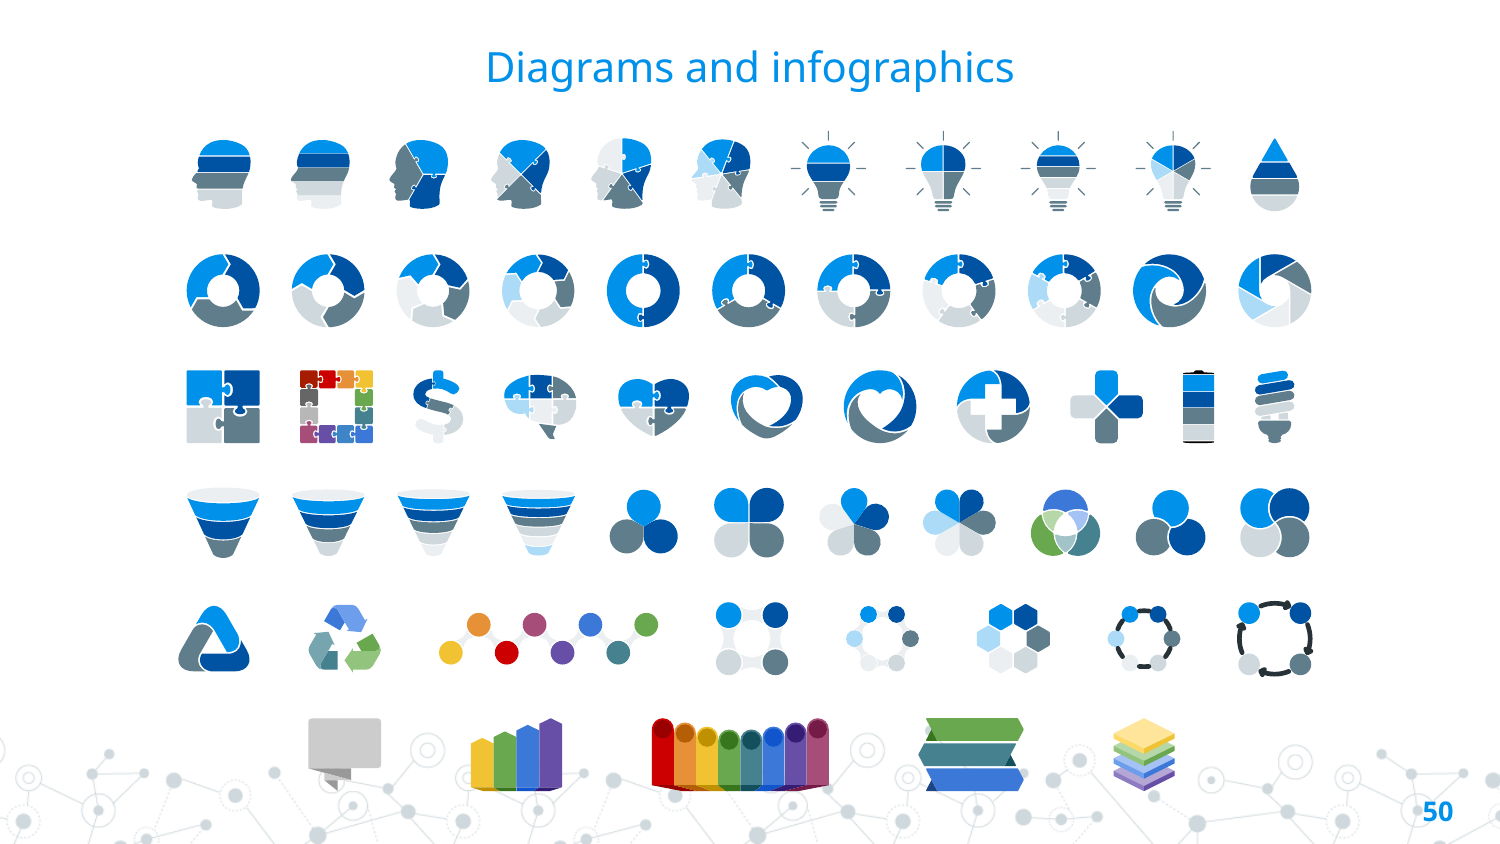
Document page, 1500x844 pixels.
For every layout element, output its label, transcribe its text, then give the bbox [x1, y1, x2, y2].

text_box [1254, 370, 1296, 444]
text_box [843, 370, 917, 444]
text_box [1238, 488, 1312, 558]
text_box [905, 130, 982, 212]
text_box <number> [1378, 779, 1469, 844]
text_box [918, 717, 1024, 792]
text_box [1020, 130, 1097, 212]
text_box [817, 487, 891, 558]
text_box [1132, 254, 1207, 328]
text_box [730, 374, 804, 439]
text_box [501, 254, 575, 328]
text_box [715, 602, 789, 676]
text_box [291, 254, 365, 328]
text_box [790, 130, 867, 212]
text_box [1132, 489, 1207, 556]
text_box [607, 489, 681, 557]
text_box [503, 374, 577, 440]
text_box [922, 487, 996, 558]
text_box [845, 605, 920, 672]
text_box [590, 137, 652, 212]
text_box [1135, 130, 1212, 212]
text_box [413, 370, 464, 444]
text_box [1027, 253, 1101, 328]
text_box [976, 603, 1050, 674]
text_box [922, 254, 996, 328]
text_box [396, 254, 470, 328]
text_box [177, 605, 251, 672]
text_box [690, 138, 752, 212]
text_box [307, 604, 382, 673]
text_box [396, 489, 471, 557]
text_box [711, 253, 786, 328]
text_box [299, 370, 374, 444]
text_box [1027, 489, 1102, 557]
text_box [616, 377, 691, 437]
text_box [470, 717, 563, 792]
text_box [1107, 605, 1181, 672]
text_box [1238, 602, 1312, 676]
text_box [308, 718, 382, 792]
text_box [606, 253, 680, 328]
text_box Diagrams and infographics [140, 40, 1360, 106]
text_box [186, 487, 260, 559]
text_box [291, 489, 365, 557]
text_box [956, 370, 1031, 444]
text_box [1238, 254, 1312, 328]
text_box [1069, 370, 1143, 444]
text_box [712, 485, 786, 560]
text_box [389, 138, 452, 212]
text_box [191, 137, 252, 212]
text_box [501, 489, 576, 556]
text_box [817, 253, 891, 328]
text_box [651, 717, 829, 792]
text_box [490, 138, 552, 212]
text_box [186, 253, 260, 328]
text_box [1113, 717, 1175, 792]
picture [0, 0, 1500, 844]
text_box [186, 370, 260, 444]
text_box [1182, 370, 1215, 444]
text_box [1250, 138, 1300, 212]
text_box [290, 138, 351, 212]
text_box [438, 612, 659, 665]
